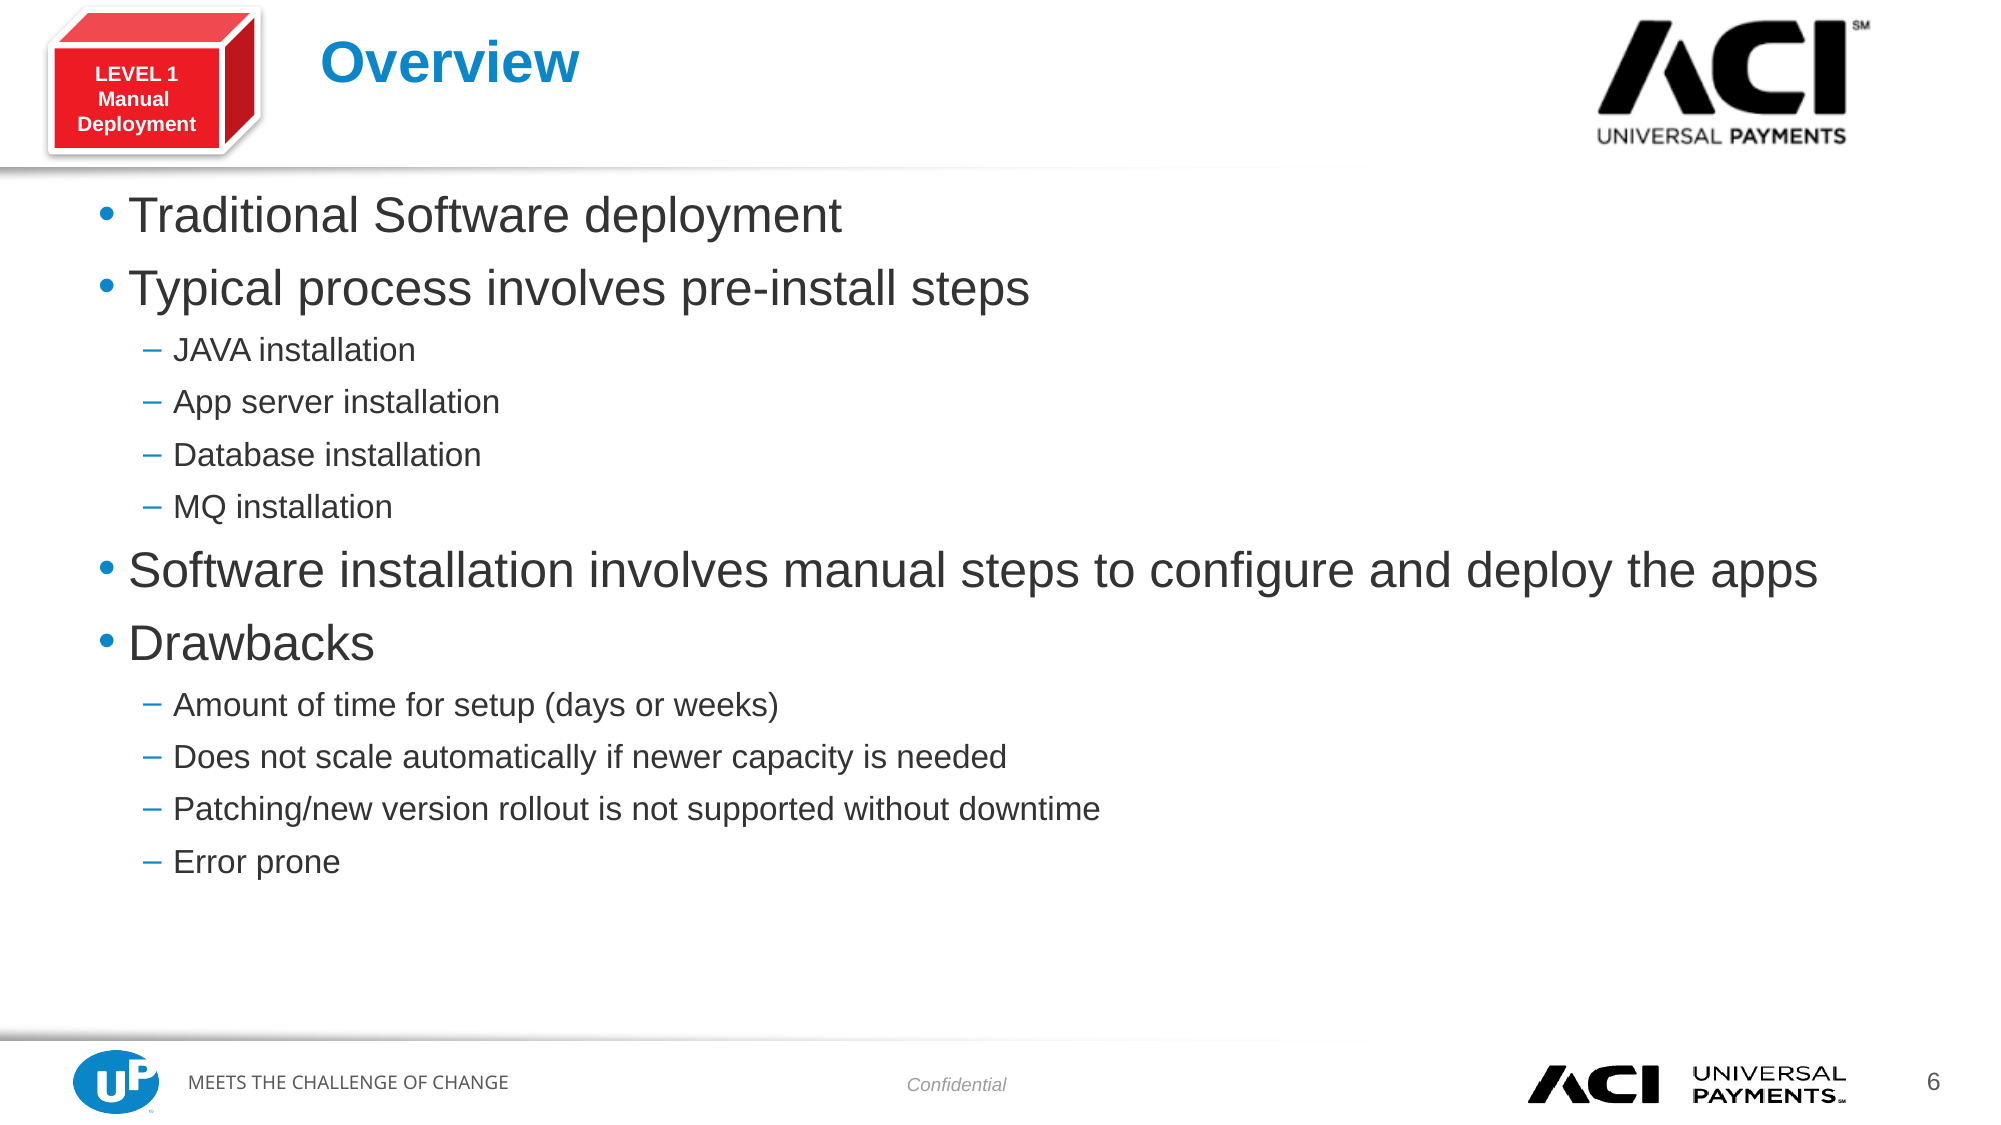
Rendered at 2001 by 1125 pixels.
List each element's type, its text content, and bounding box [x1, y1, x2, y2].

picture [0, 167, 2000, 216]
list Traditional Software deployment Typical process involves pre-install steps JAVA installation App server installation Database installation MQ installation Software installation involves manual steps to configure and deploy the apps Drawbacks Amount of time for setup (days or weeks) Does not scale automatically if newer capacity is needed Patching/new version rollout is not supported without downtime Error prone [83, 175, 1842, 1035]
picture [1595, 13, 1872, 152]
title Overview [305, 13, 1594, 105]
text_box LEVEL 1 Manual Deployment [48, 6, 261, 155]
text_box Ops [60, 13, 249, 42]
picture [0, 991, 2001, 1125]
